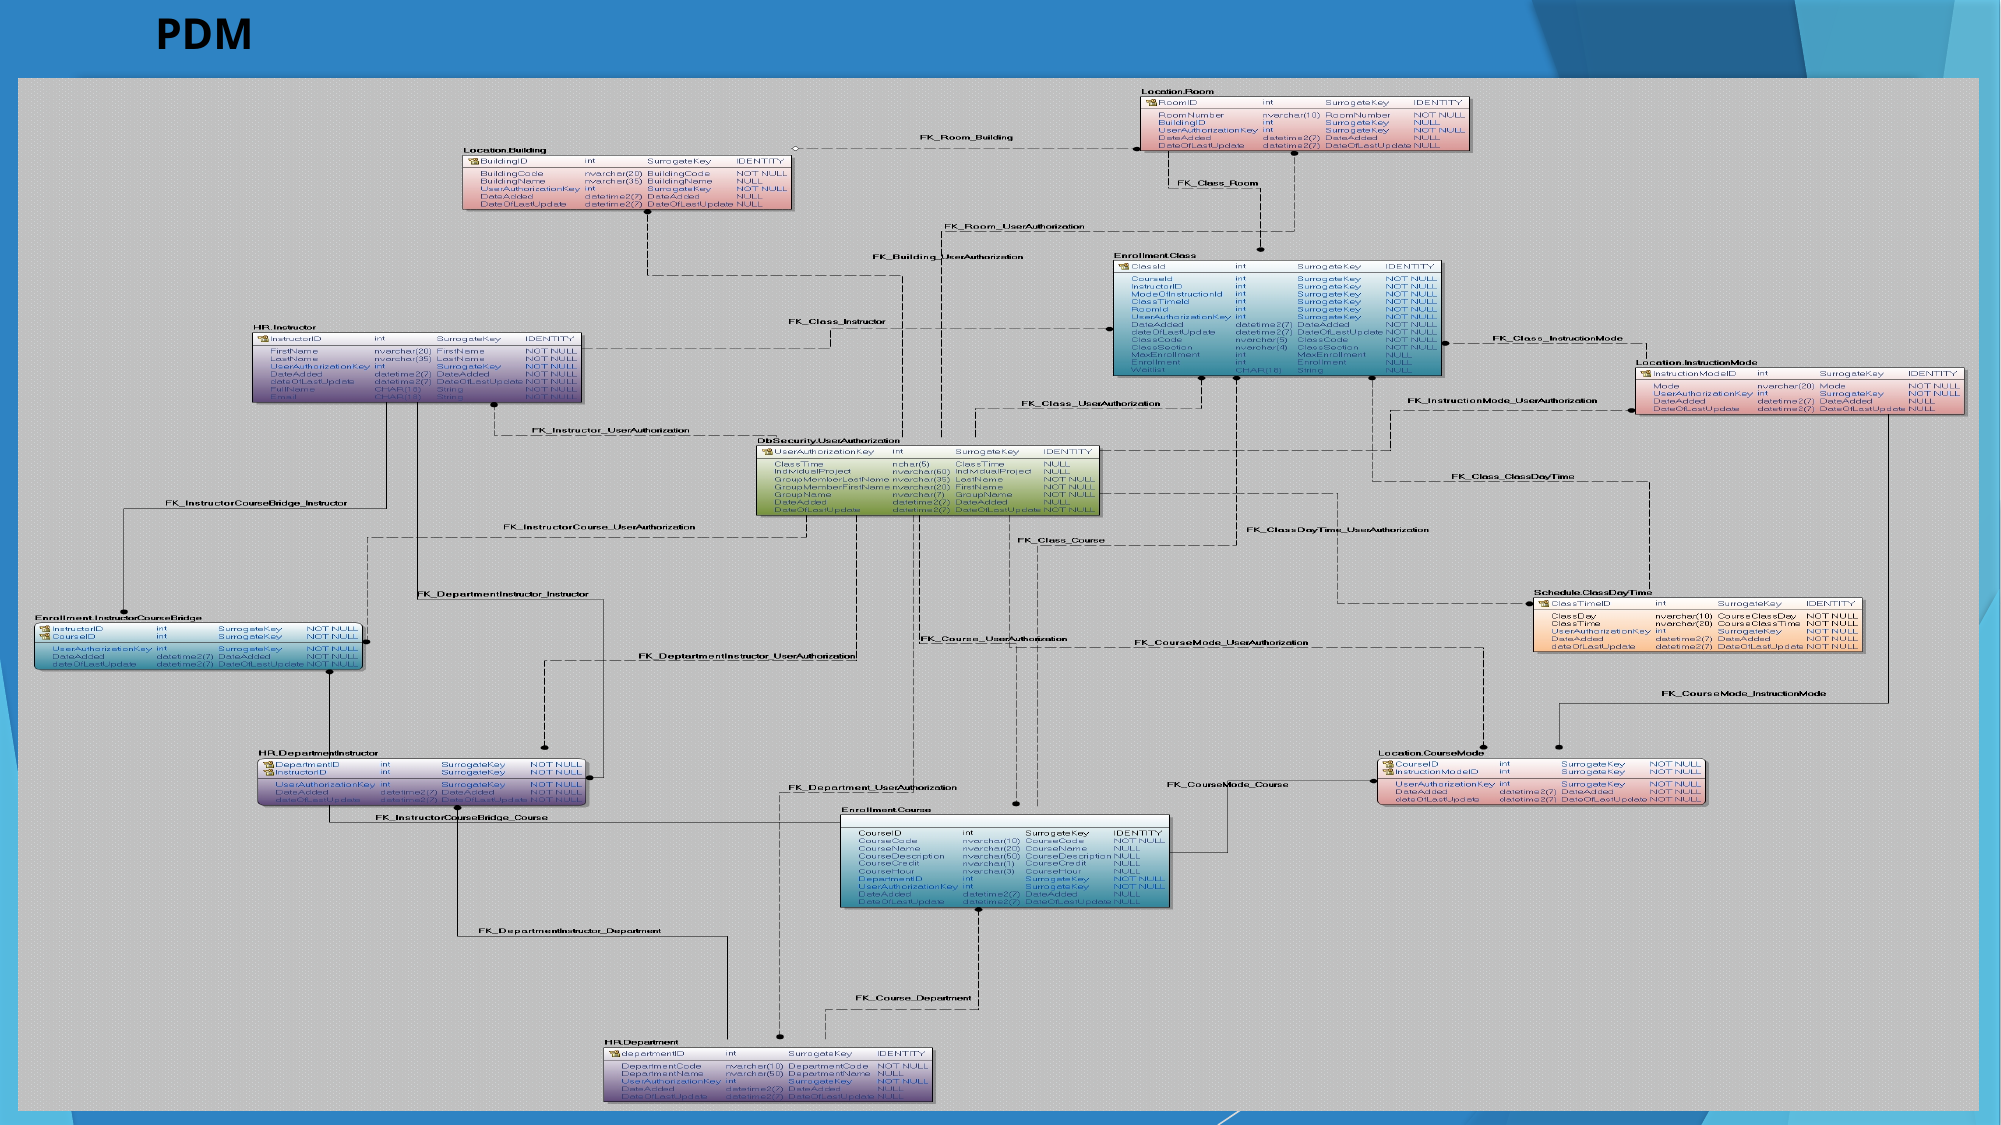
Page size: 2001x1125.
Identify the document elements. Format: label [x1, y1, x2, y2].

text_box [0, 0, 2000, 1125]
list [17, 77, 1980, 1112]
